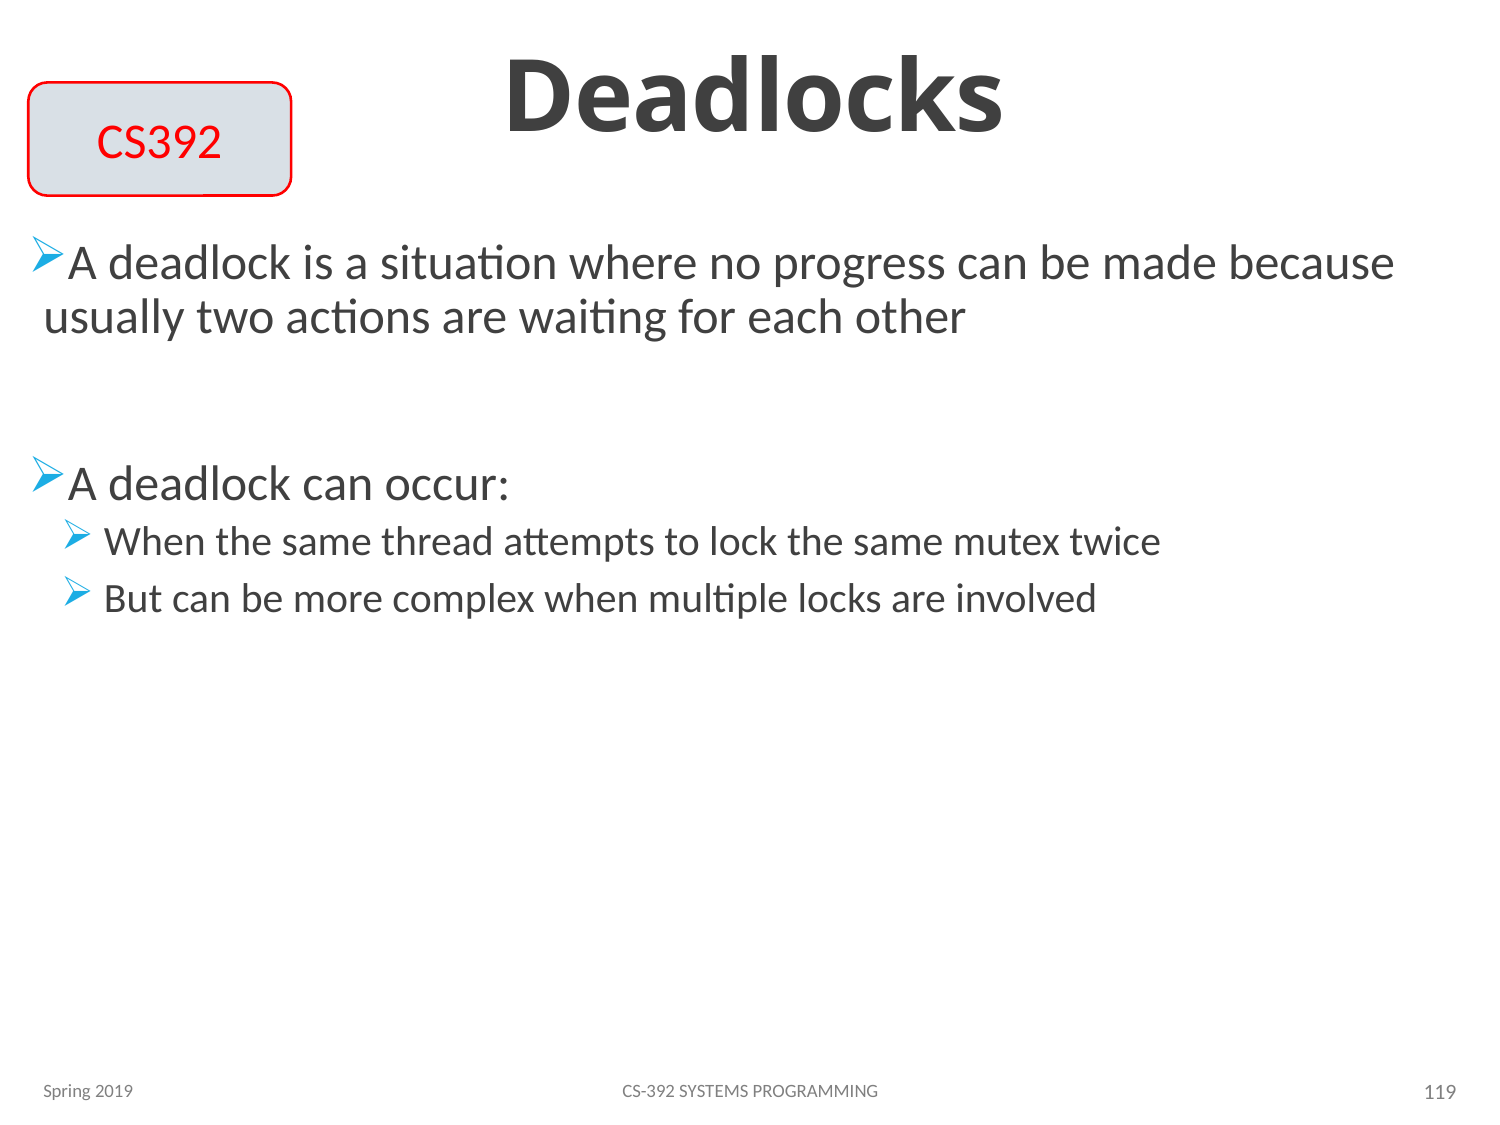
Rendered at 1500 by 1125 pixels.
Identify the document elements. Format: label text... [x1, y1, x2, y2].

list A deadlock is a situation where no progress can be made because usually two actions are waiting for each other A deadlock can occur: When the same thread attempts to lock the same mutex twice But can be more complex when multiple locks are involved [28, 229, 1472, 1021]
text_box CS392 [26, 81, 293, 197]
slide_number Spring 2019 [28, 1059, 333, 1120]
title Deadlocks [135, 5, 1373, 160]
slide_number 119 [1310, 1060, 1472, 1121]
footer CS-392 Systems Programming [453, 1059, 1047, 1120]
